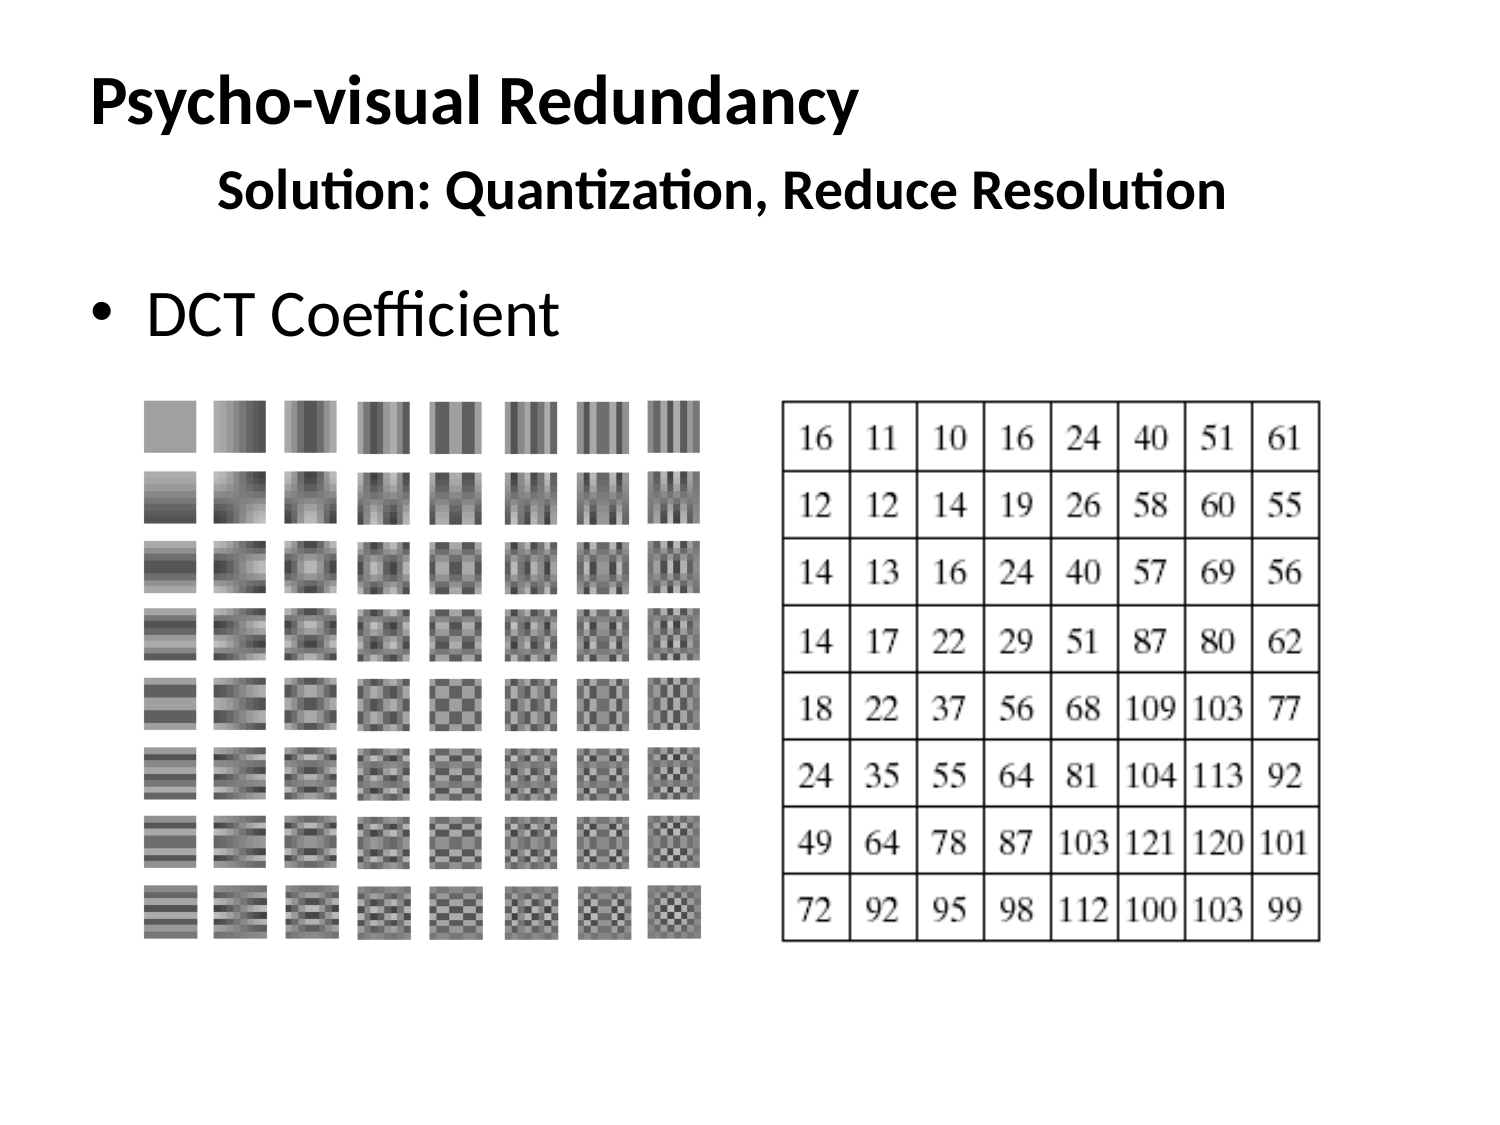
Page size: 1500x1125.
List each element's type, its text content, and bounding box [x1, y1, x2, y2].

list DCT Coefficient [75, 262, 1425, 1005]
picture [773, 370, 1341, 976]
title Psycho-visual Redundancy Solution: Quantization, Reduce Resolution [75, 45, 1425, 233]
picture [129, 388, 715, 948]
